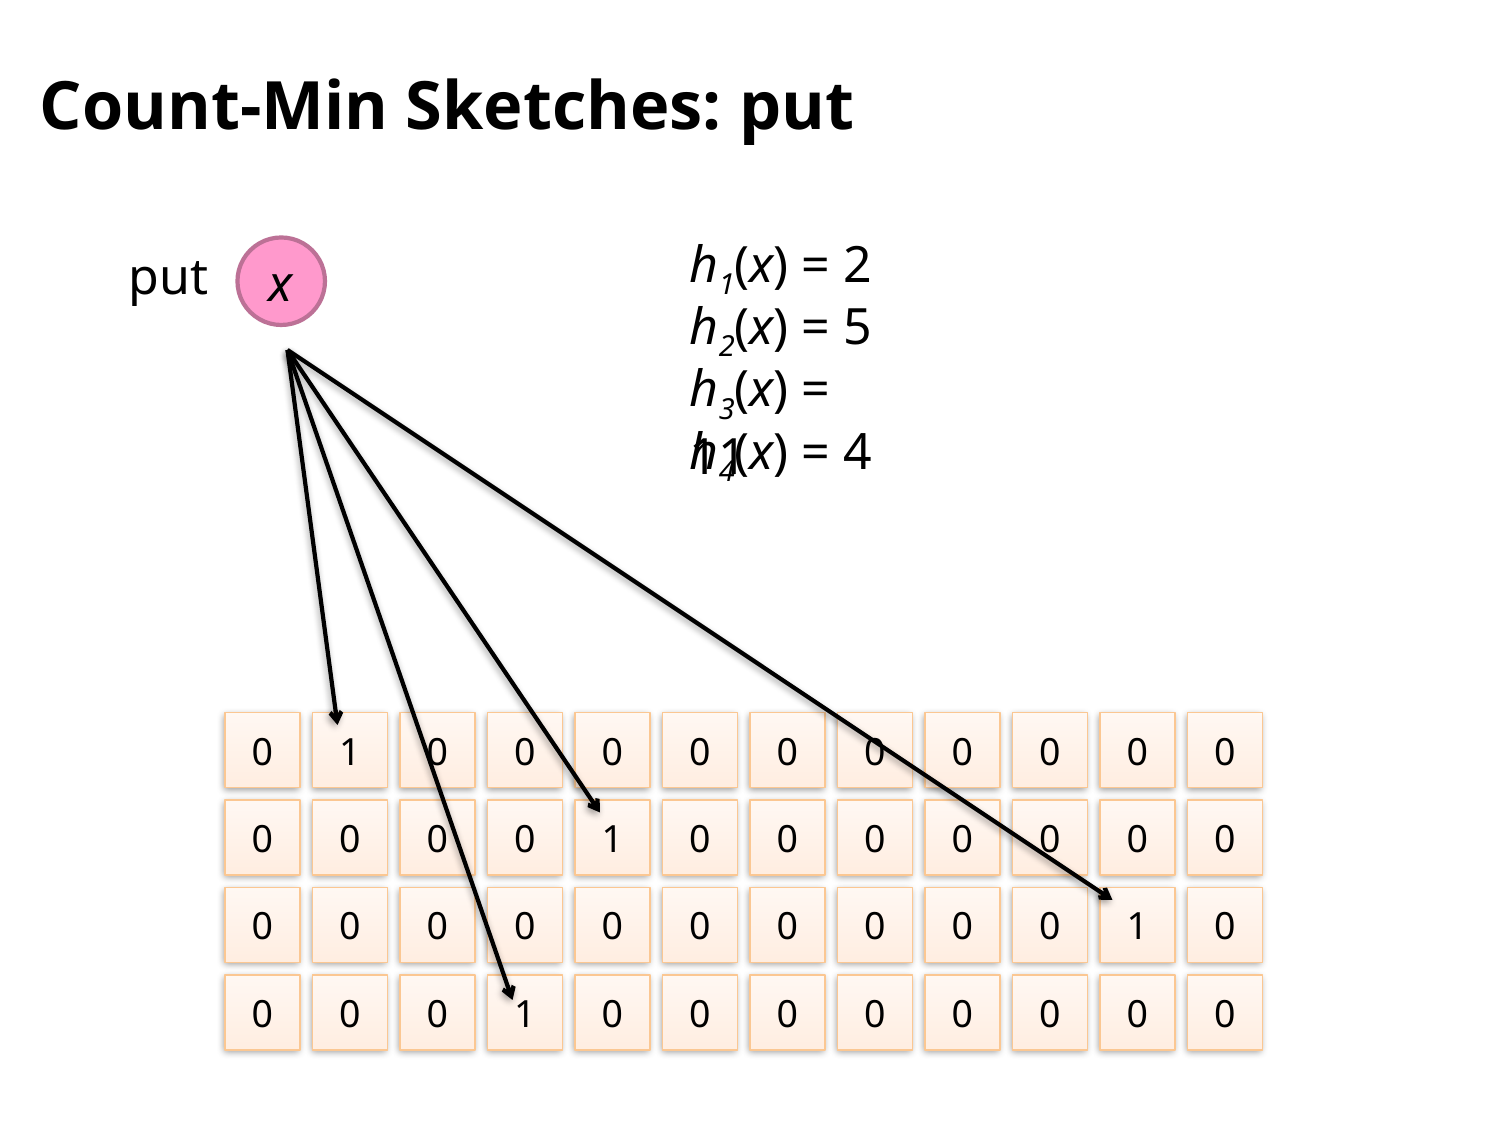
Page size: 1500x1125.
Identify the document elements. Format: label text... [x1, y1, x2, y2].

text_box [224, 712, 1263, 1051]
title Count-Min Sketches: put [24, 18, 1451, 188]
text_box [287, 349, 513, 1001]
text_box x [238, 235, 328, 328]
text_box h1(x) = 2 [674, 224, 913, 286]
text_box h2(x) = 5 [674, 286, 913, 348]
text_box put [99, 237, 238, 313]
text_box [513, 349, 1113, 901]
